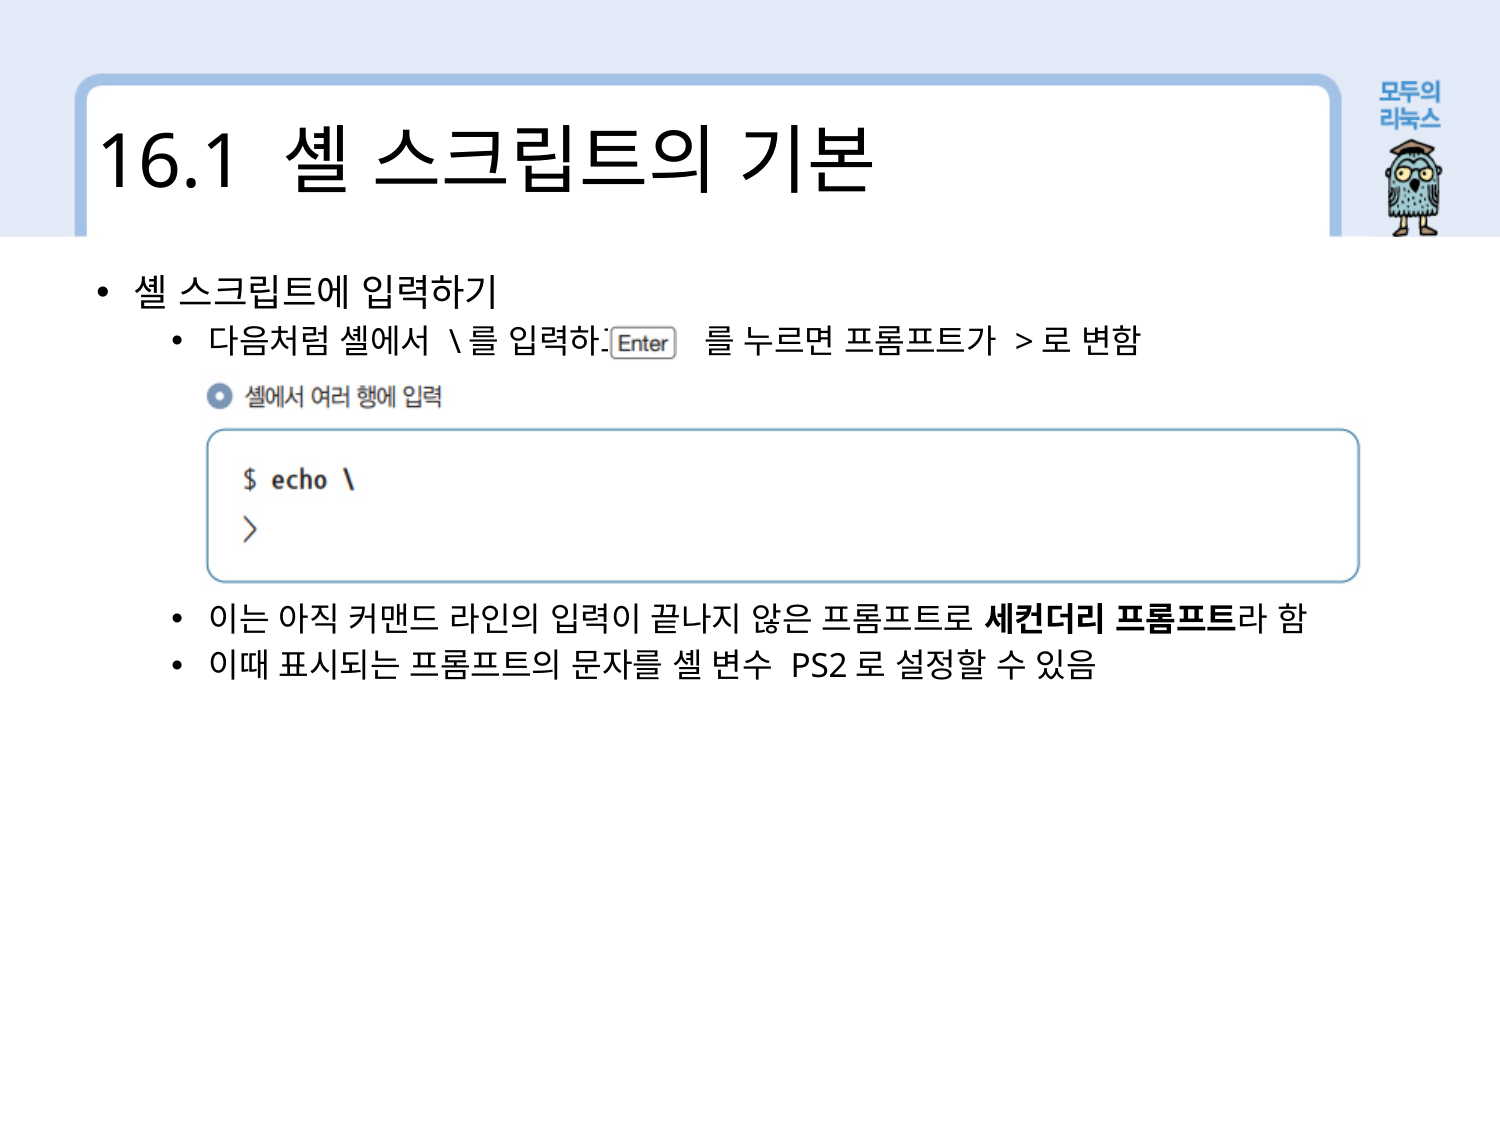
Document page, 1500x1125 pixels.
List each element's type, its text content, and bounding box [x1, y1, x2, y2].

text_box 셸 스크립트에 입력하기 다음처럼 셸에서 \를 입력하고 를 누르면 프롬프트가 >로 변함 이는 아직 커맨드 라인의 입력이 끝나지 않은 프롬프트로 세컨더리 프롬프트라 함 이때 표시되는 프롬프트의 문자를 셸 변수 PS2로 설정할 수 있음 [81, 266, 1346, 1024]
picture [0, 0, 1500, 1125]
text_box 16.1 셸 스크립트의 기본 [81, 115, 1335, 221]
